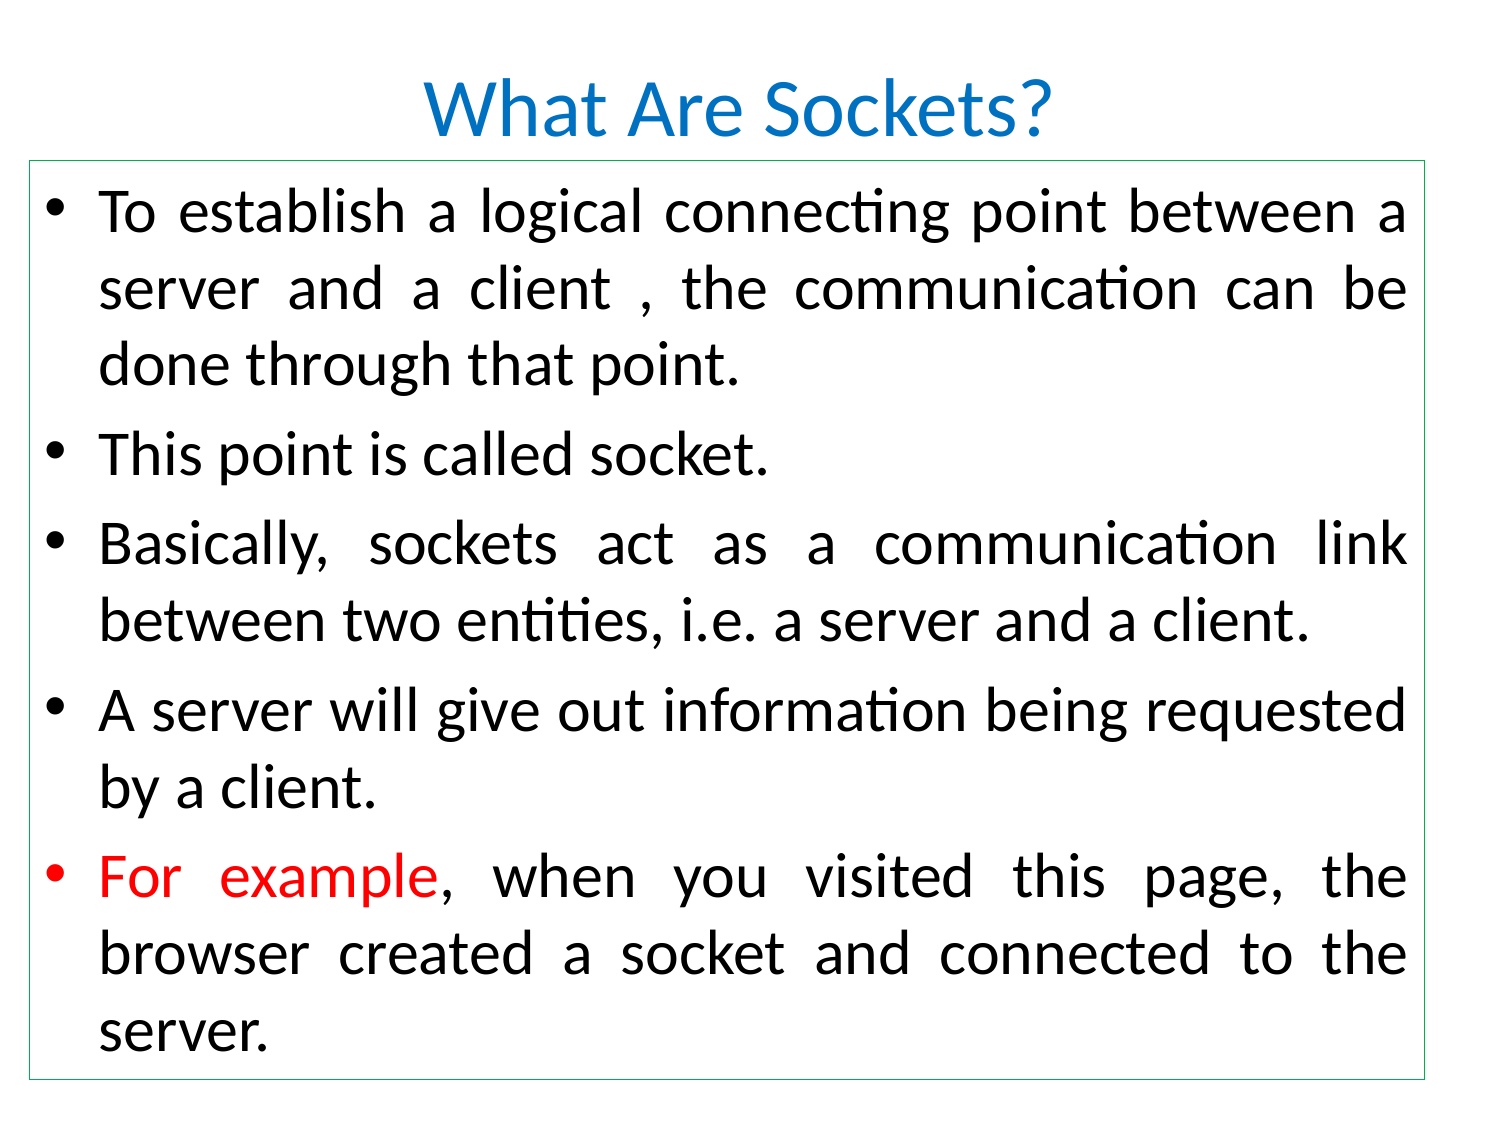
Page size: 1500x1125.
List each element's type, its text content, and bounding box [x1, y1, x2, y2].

list To establish a logical connecting point between a server and a client , the communication can be done through that point. This point is called socket. Basically, sockets act as a communication link between two entities, i.e. a server and a client. A server will give out information being requested by a client. For example, when you visited this page, the browser created a socket and connected to the server. [29, 160, 1425, 1080]
title What Are Sockets? [75, 45, 1425, 160]
